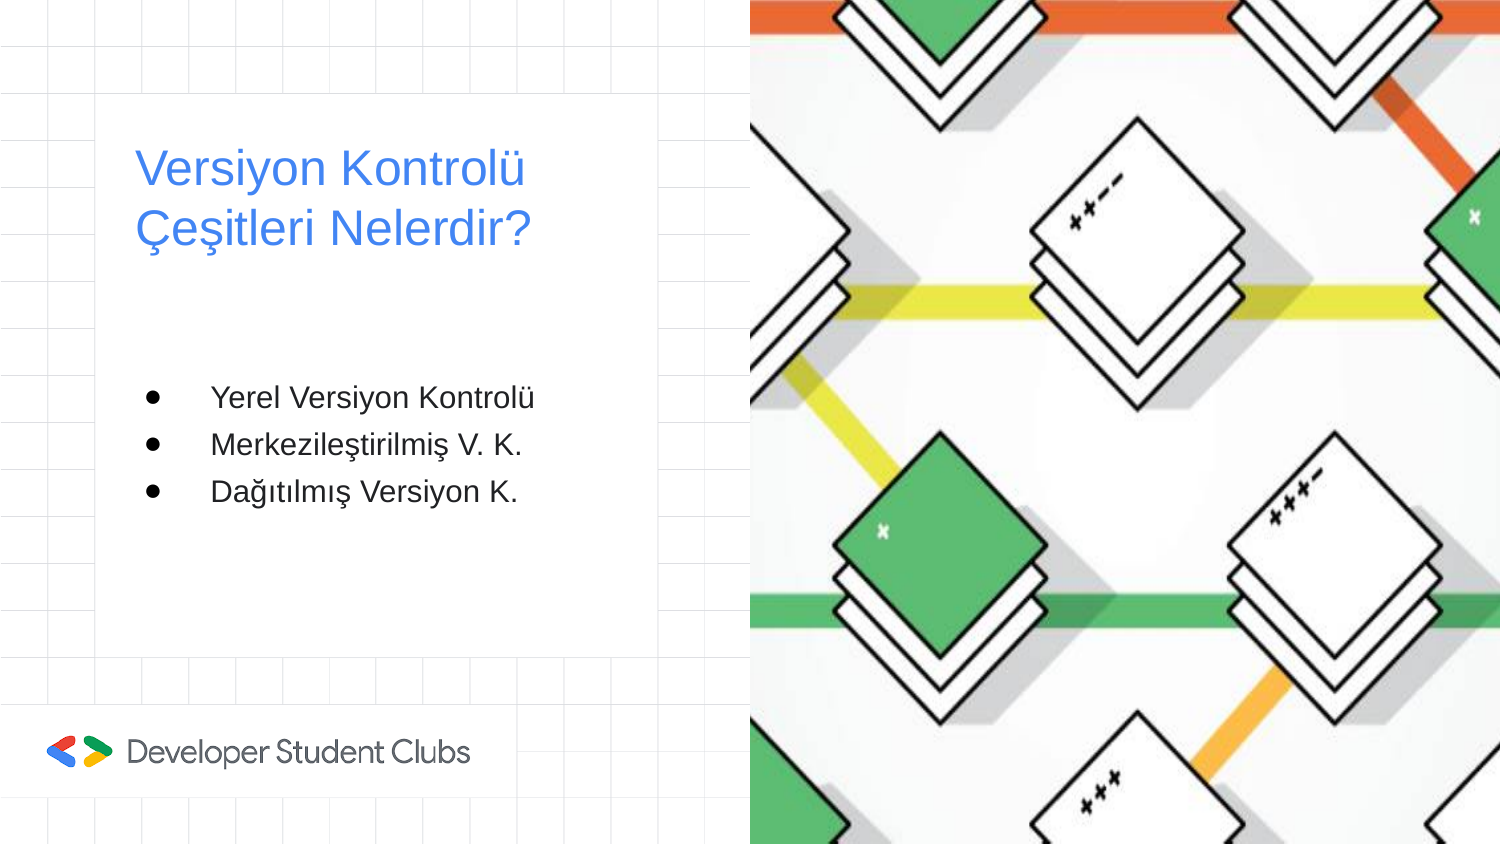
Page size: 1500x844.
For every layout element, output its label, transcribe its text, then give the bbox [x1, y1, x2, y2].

title Yerel Versiyon Kontrolü Merkezileştirilmiş V. K. Dağıtılmış Versiyon K. [120, 353, 634, 615]
title Versiyon Kontrolü Çeşitleri Nelerdir? [120, 120, 634, 246]
picture [0, 0, 1500, 844]
